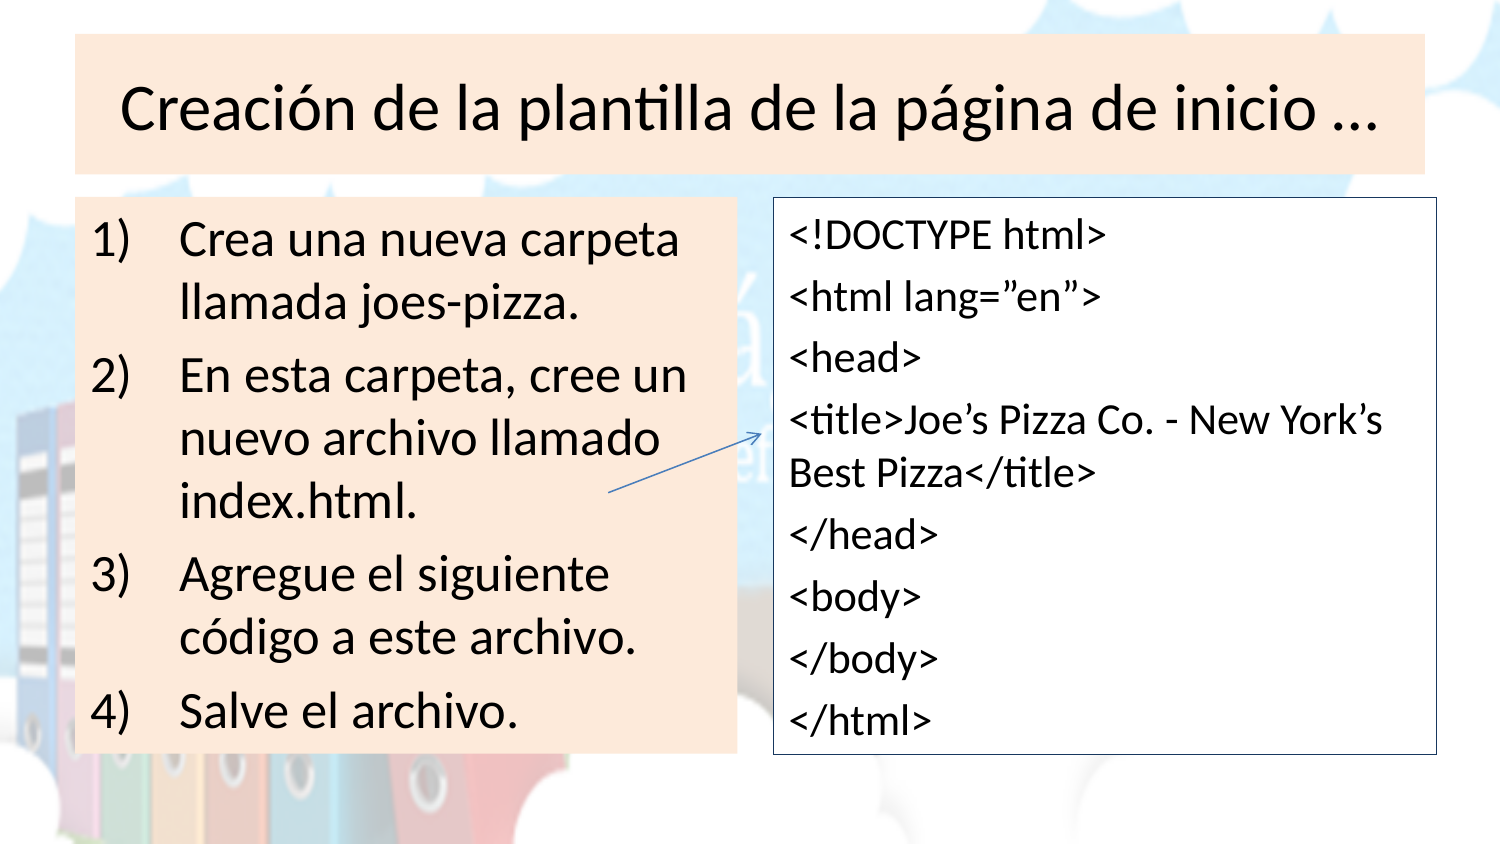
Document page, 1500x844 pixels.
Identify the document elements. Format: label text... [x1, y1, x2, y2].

list <!DOCTYPE html> <html lang=”en”> <head> <title>Joe’s Pizza Co. - New York’s Best Pizza</title> </head> <body> </body> </html> [773, 197, 1437, 755]
title Creación de la plantilla de la página de inicio … [75, 33, 1425, 175]
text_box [607, 433, 762, 493]
list Crea una nueva carpeta llamada joes-pizza. En esta carpeta, cree un nuevo archivo llamado index.html. Agregue el siguiente código a este archivo. Salve el archivo. [75, 196, 738, 754]
